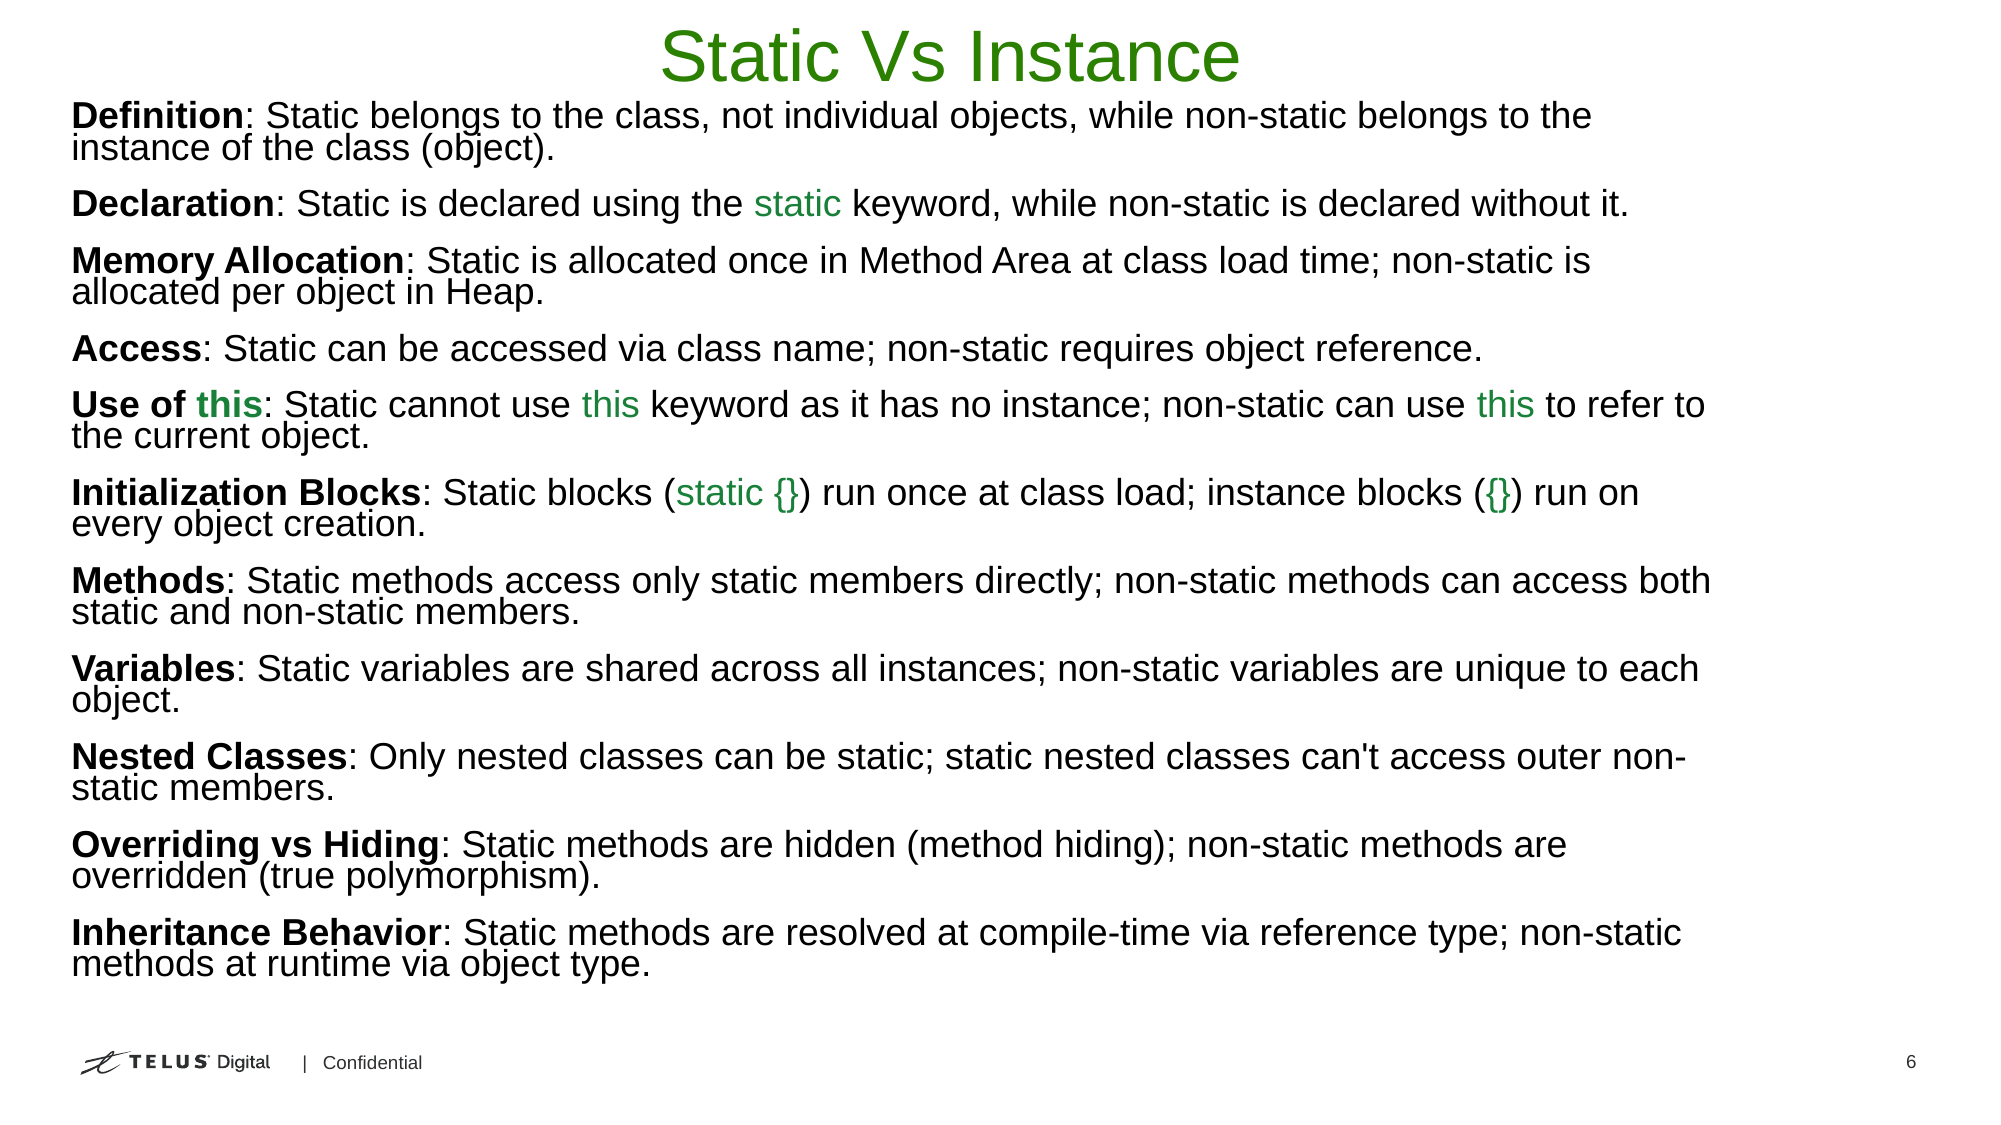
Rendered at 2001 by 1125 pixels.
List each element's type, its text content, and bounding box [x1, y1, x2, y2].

list Definition: Static belongs to the class, not individual objects, while non-static belongs to the instance of the class (object). Declaration: Static is declared using the static keyword, while non-static is declared without it. Memory Allocation: Static is allocated once in Method Area at class load time; non-static is allocated per object in Heap. Access: Static can be accessed via class name; non-static requires object reference. Use of this: Static cannot use this keyword as it has no instance; non-static can use this to refer to the current object. Initialization Blocks: Static blocks (static {}) run once at class load; instance blocks ({}) run on every object creation. Methods: Static methods access only static members directly; non-static methods can access both static and non-static members. Variables: Static variables are shared across all instances; non-static variables are unique to each object. Nested Classes: Only nested classes can be static; static nested classes can't access outer non-static members. Overriding vs Hiding: Static methods are hidden (method hiding); non-static methods are overridden (true polymorphism). Inheritance Behavior: Static methods are resolved at compile-time via reference type; non-static methods at runtime via object type. [68, 103, 1742, 1018]
title Static Vs Instance [68, 18, 1834, 104]
